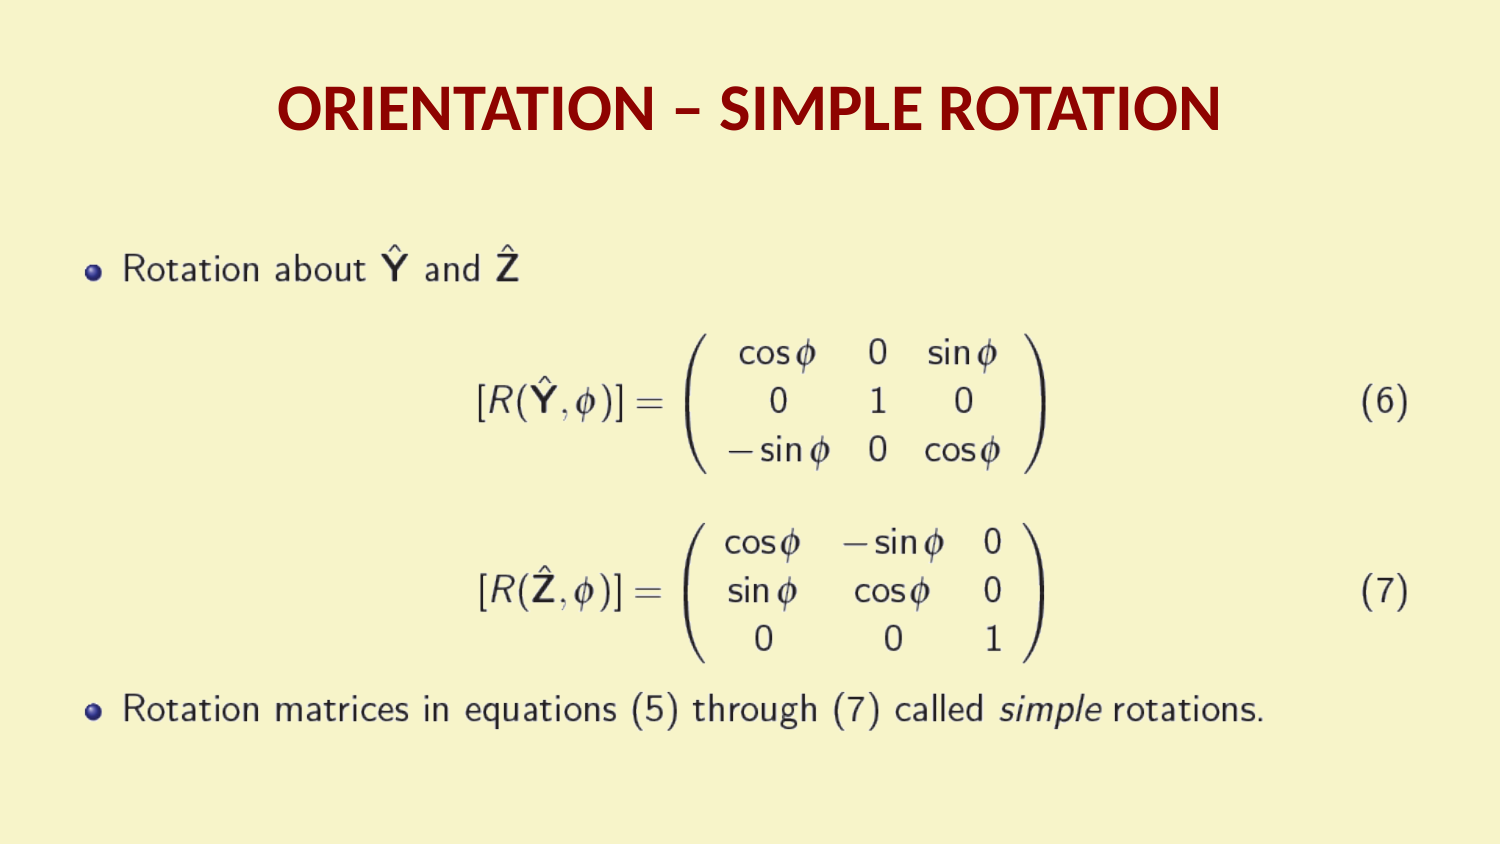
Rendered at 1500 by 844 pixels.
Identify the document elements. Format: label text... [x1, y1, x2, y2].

title ORIENTATION – SIMPLE ROTATION [75, 33, 1425, 175]
picture [20, 188, 1480, 823]
